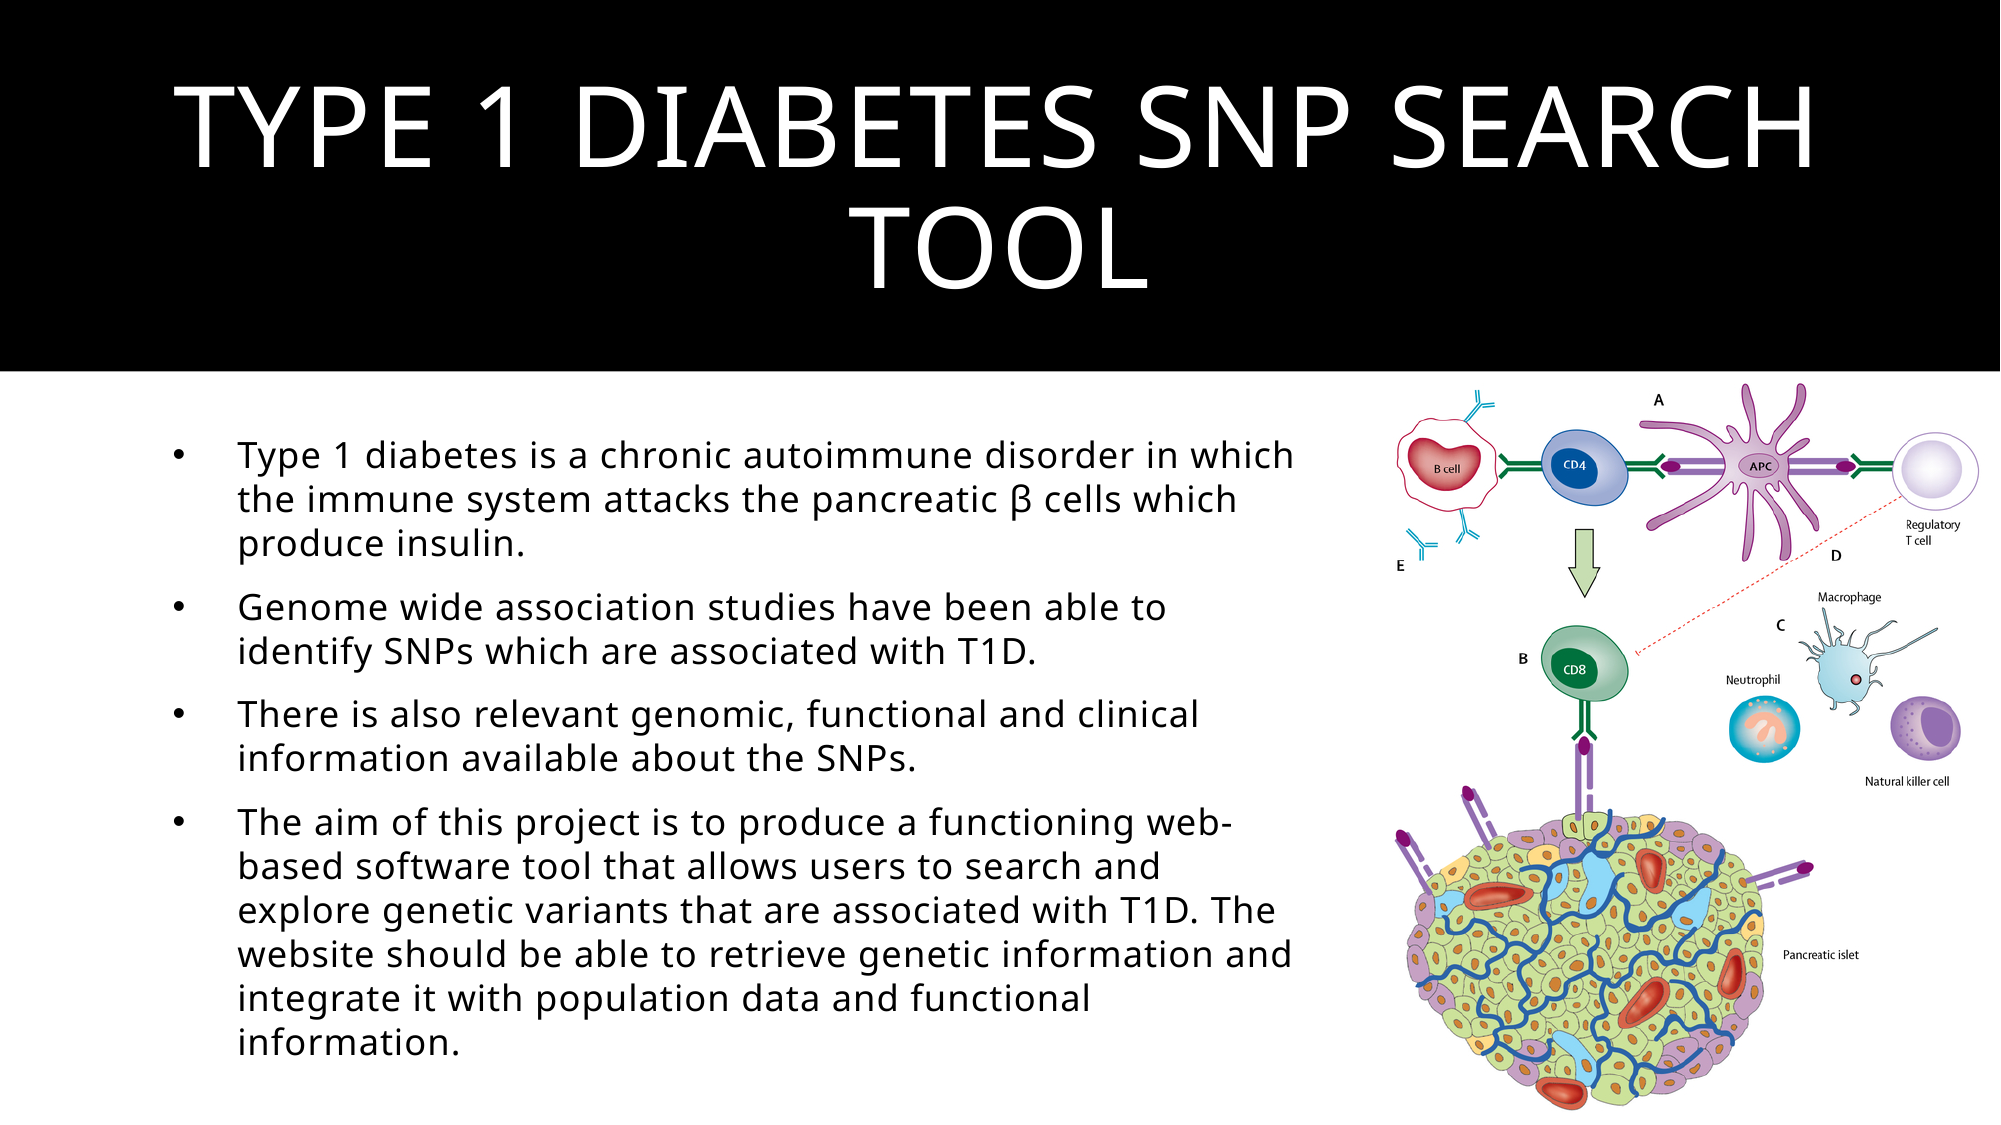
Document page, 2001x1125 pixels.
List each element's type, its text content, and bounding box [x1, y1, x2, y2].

title Type 1 diabetes SNP Search tool [157, 52, 1842, 332]
list Type 1 diabetes is a chronic autoimmune disorder in which the immune system attacks the pancreatic β cells which produce insulin. Genome wide association studies have been able to identify SNPs which are associated with T1D. There is also relevant genomic, functional and clinical information available about the SNPs. The aim of this project is to produce a functioning web-based software tool that allows users to search and explore genetic variants that are associated with T1D. The website should be able to retrieve genetic information and integrate it with population data and functional information. [157, 424, 1320, 1074]
picture [1390, 378, 1987, 1113]
